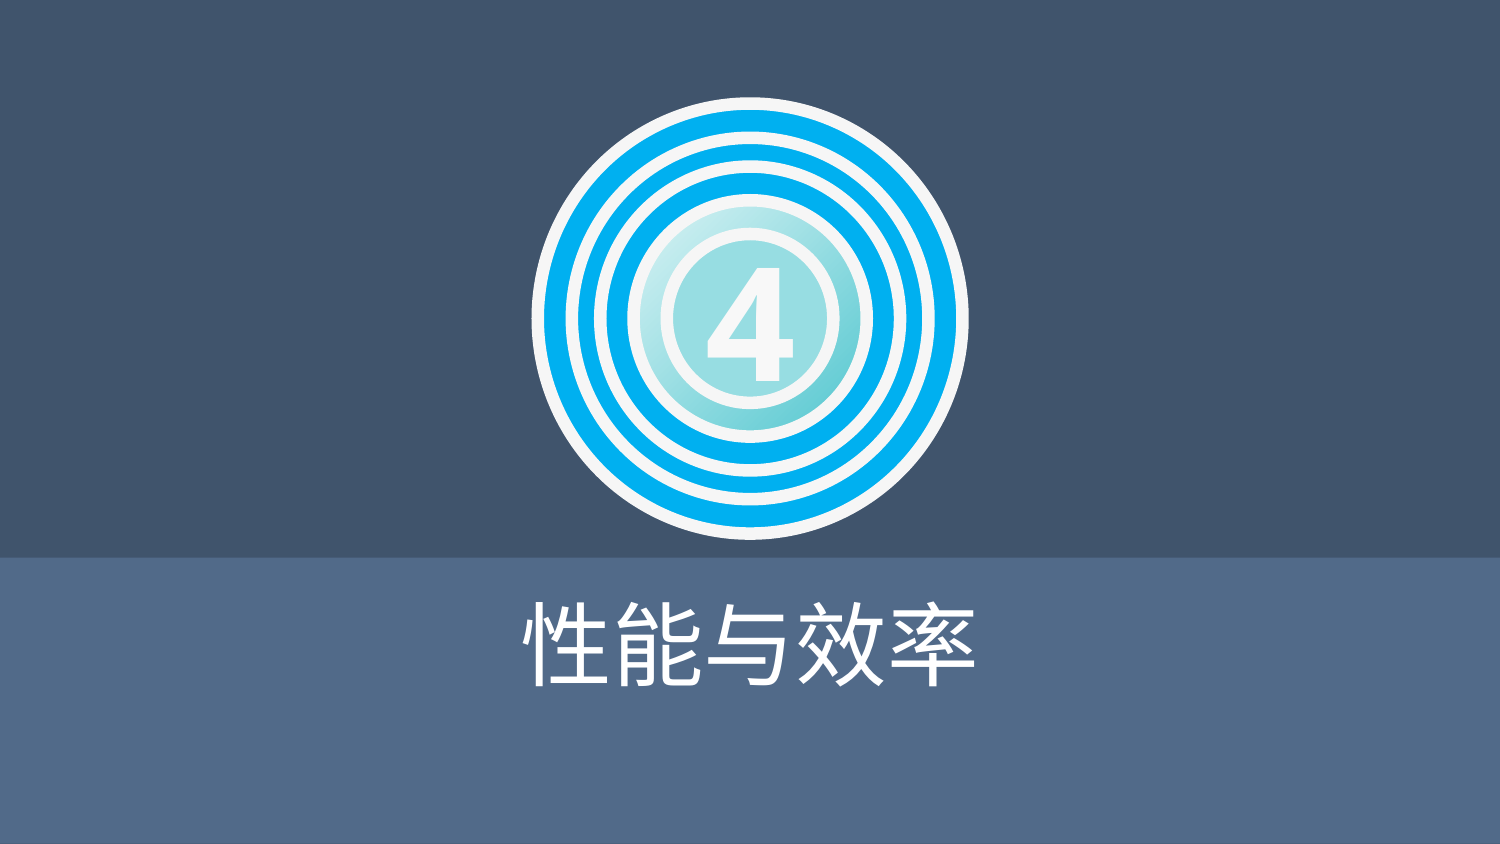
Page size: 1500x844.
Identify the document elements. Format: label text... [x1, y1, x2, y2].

text_box 性能与效率 [506, 580, 994, 705]
text_box [571, 137, 929, 500]
text_box [600, 166, 901, 471]
text_box 4 [666, 233, 834, 403]
text_box [633, 200, 867, 437]
text_box [537, 103, 963, 534]
text_box [0, 557, 1500, 844]
